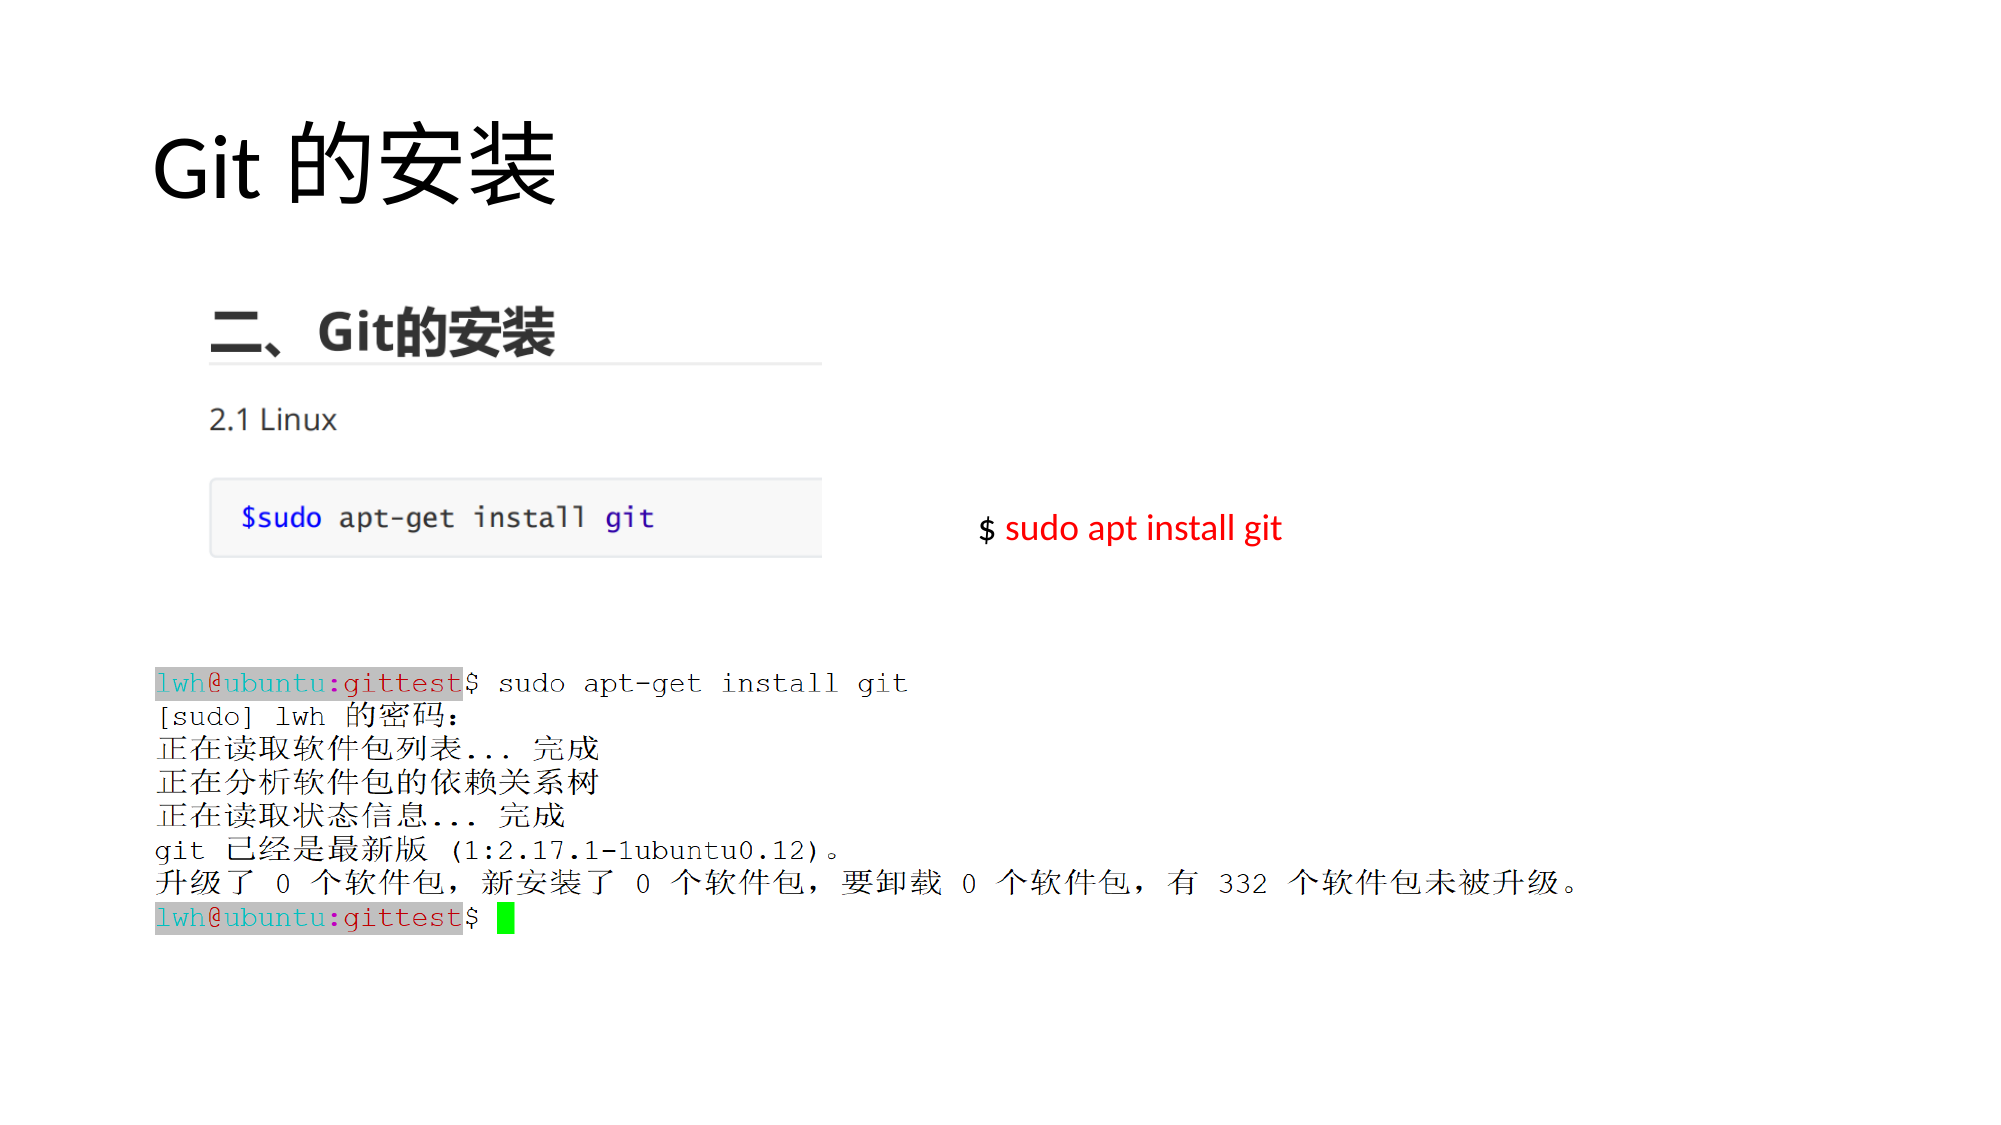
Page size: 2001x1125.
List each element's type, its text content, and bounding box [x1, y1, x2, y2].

picture [155, 663, 1622, 941]
title Git的安装 [137, 59, 1863, 278]
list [175, 284, 822, 597]
text_box $ sudo apt install git [962, 495, 1539, 556]
